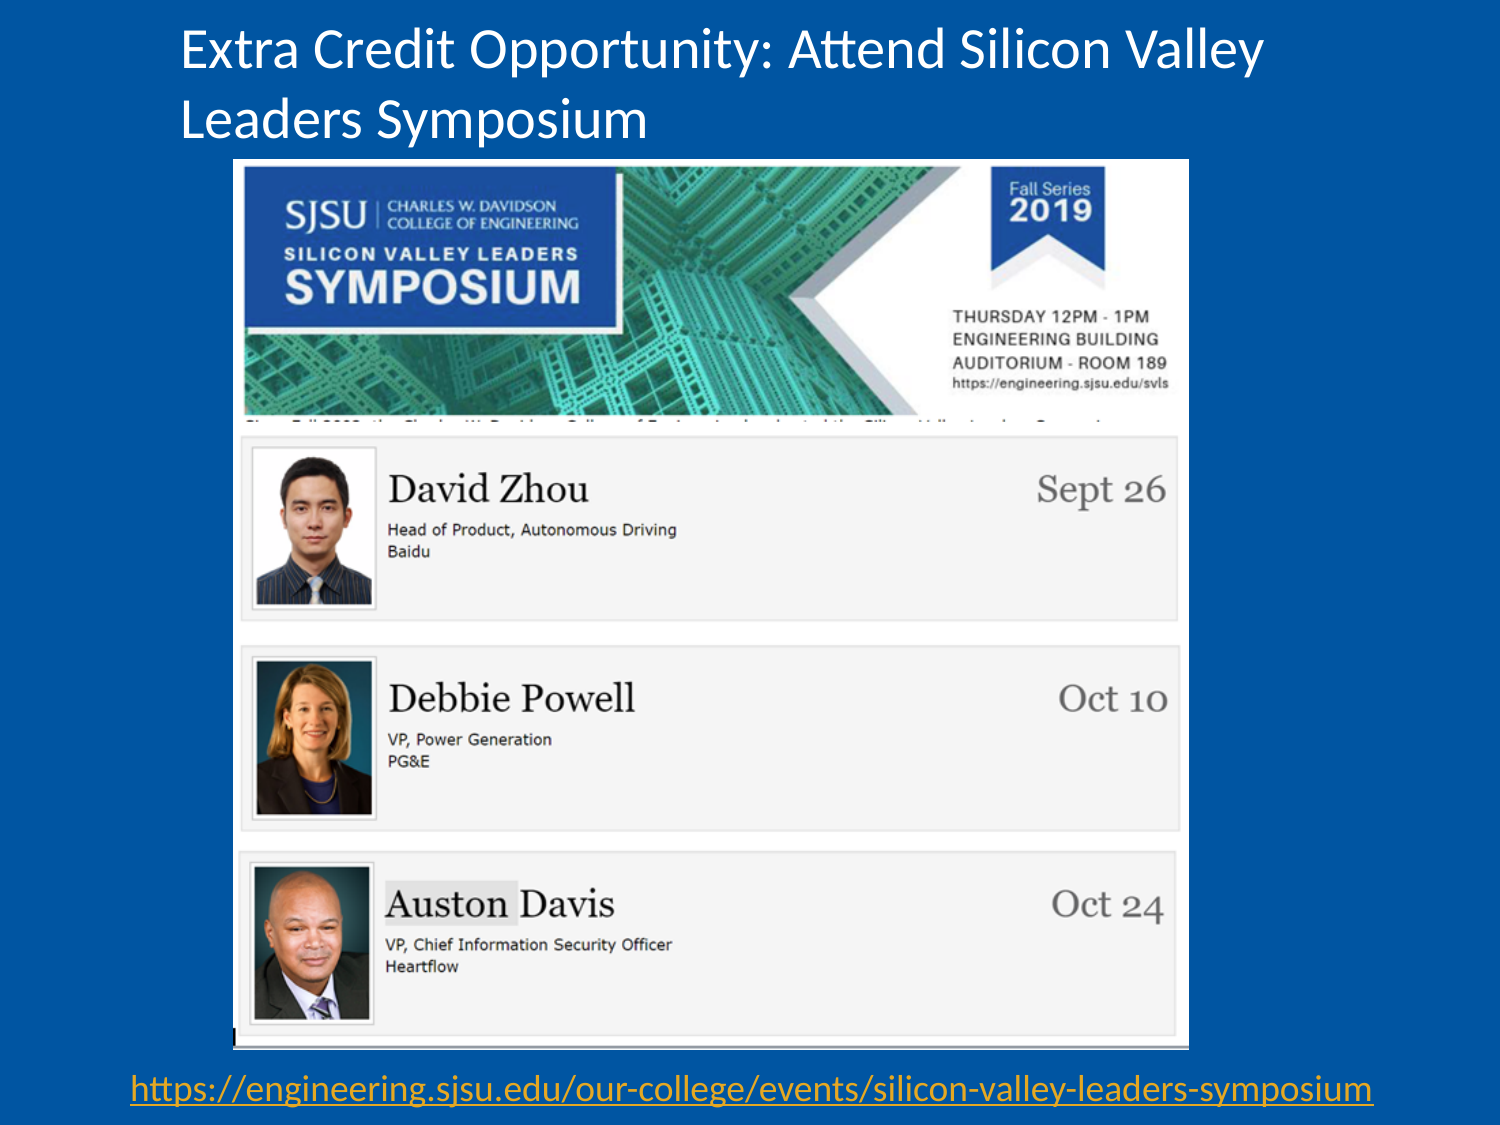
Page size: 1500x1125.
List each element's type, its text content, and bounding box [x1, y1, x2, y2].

text_box https://engineering.sjsu.edu/our-college/events/silicon-valley-leaders-symposium [9, 1056, 1495, 1117]
text_box Extra Credit Opportunity: Attend Silicon Valley Leaders Symposium [165, 2, 1293, 158]
picture [233, 159, 1189, 1050]
